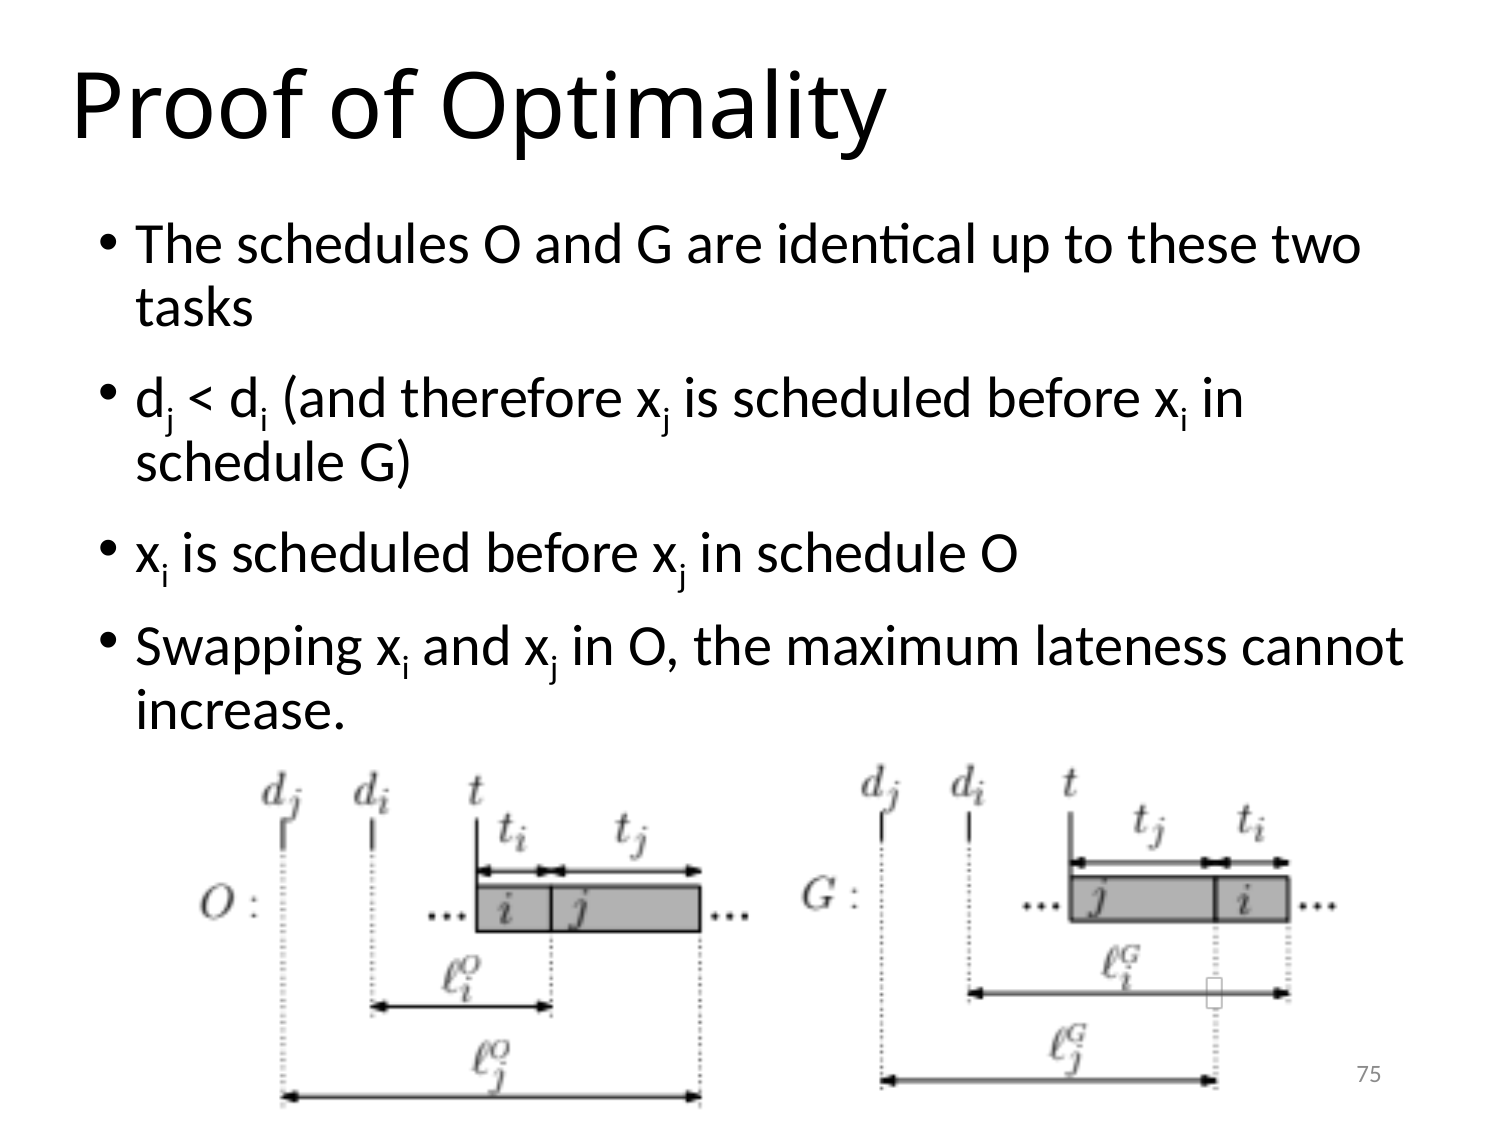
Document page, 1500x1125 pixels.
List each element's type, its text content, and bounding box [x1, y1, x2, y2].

list The schedules O and G are identical up to these two tasks dj < di (and therefore xj is scheduled before xi in schedule G) xi is scheduled before xj in schedule O Swapping xi and xj in O, the maximum lateness cannot increase. [83, 205, 1465, 920]
slide_number 75 [1353, 1042, 1397, 1103]
title Proof of Optimality [54, 47, 1349, 172]
picture [151, 743, 1353, 1113]
